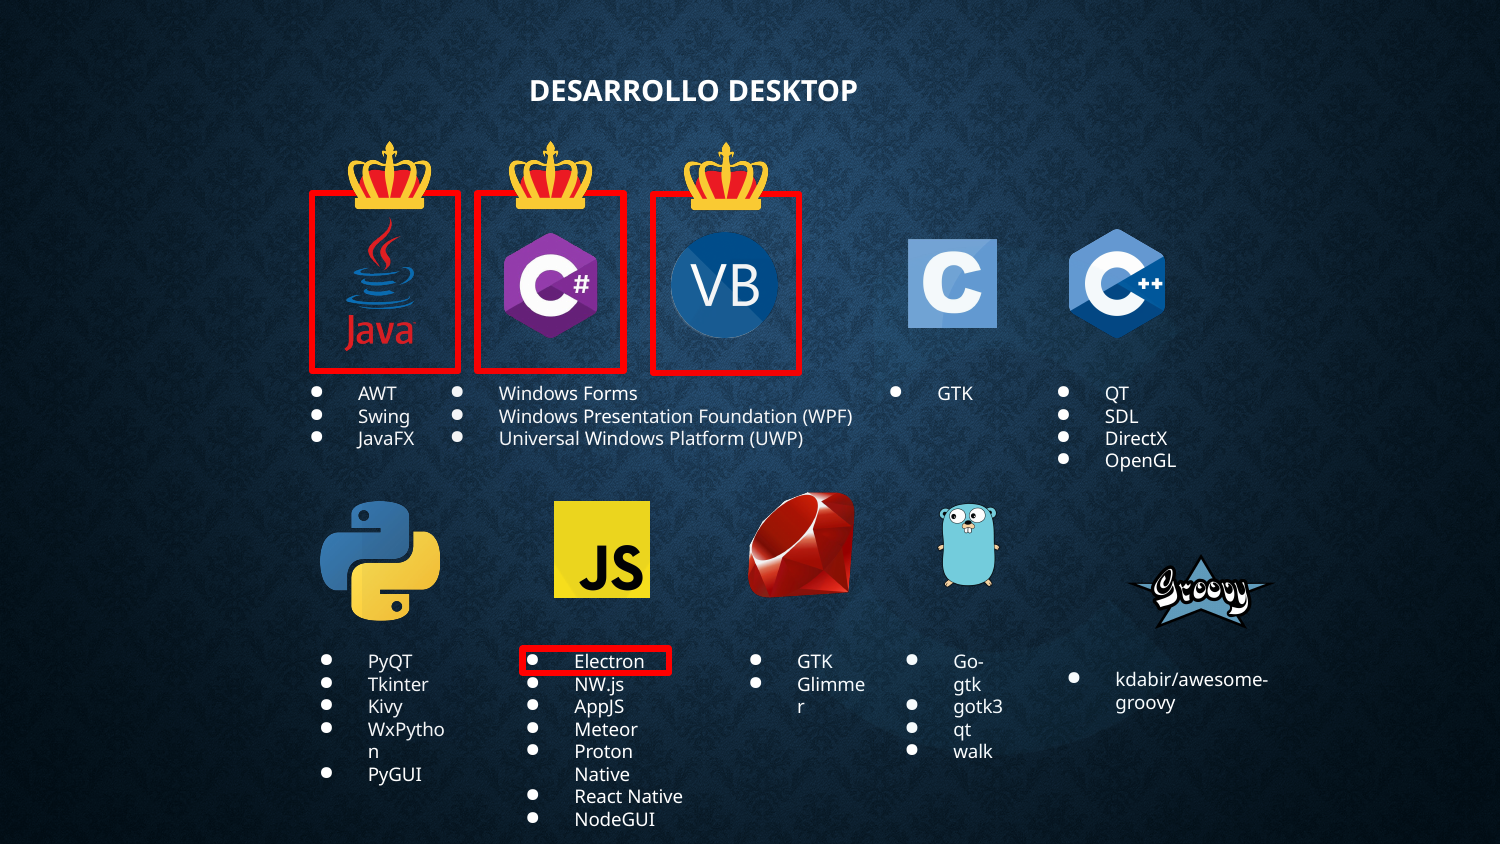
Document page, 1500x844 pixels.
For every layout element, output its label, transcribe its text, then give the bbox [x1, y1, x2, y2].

text_box kdabir/awesome-groovy [1188, 665, 1317, 713]
text_box PyQT Tkinter Kivy WxPython PyGUI [317, 648, 456, 786]
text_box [300, 139, 463, 622]
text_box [649, 141, 803, 245]
picture [507, 139, 594, 210]
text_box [473, 189, 628, 245]
title Desarrollo Desktop [469, 16, 916, 160]
text_box AppJS Meteor Proton Native React Native NodeGUI [523, 769, 690, 831]
picture [361, 229, 1276, 757]
